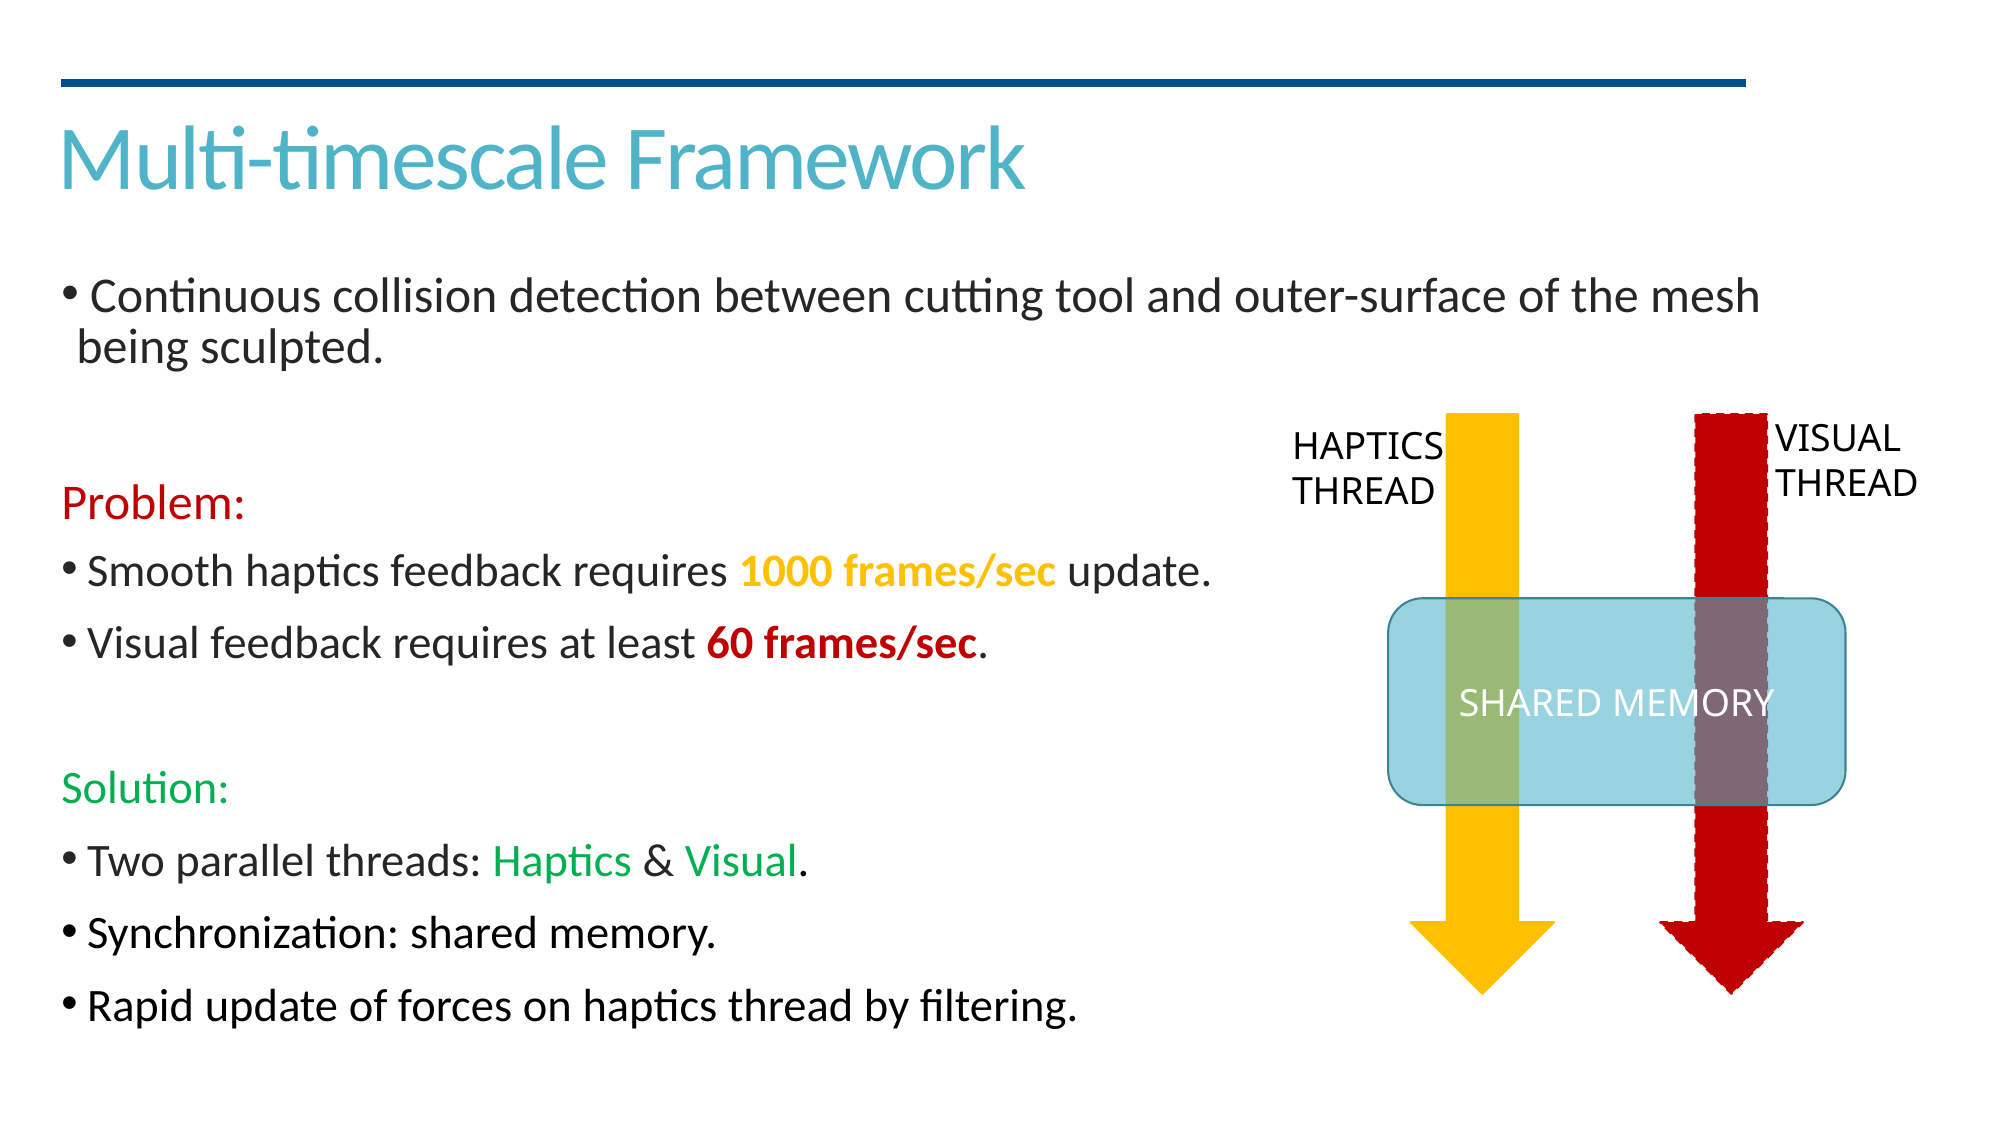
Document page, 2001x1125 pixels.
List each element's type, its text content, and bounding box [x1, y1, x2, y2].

title Multi-timescale Framework [46, 107, 1922, 215]
text_box Continuous collision detection between cutting tool and outer-surface of the mesh being sculpted. Problem: [46, 264, 1883, 540]
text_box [1288, 406, 1927, 994]
text_box Smooth haptics feedback requires 1000 frames/sec update. Visual feedback requires at least 60 frames/sec. Solution: Two parallel threads: Haptics & Visual. Synchronization: shared memory. Rapid update of forces on haptics thread by filtering. [46, 540, 1805, 1044]
